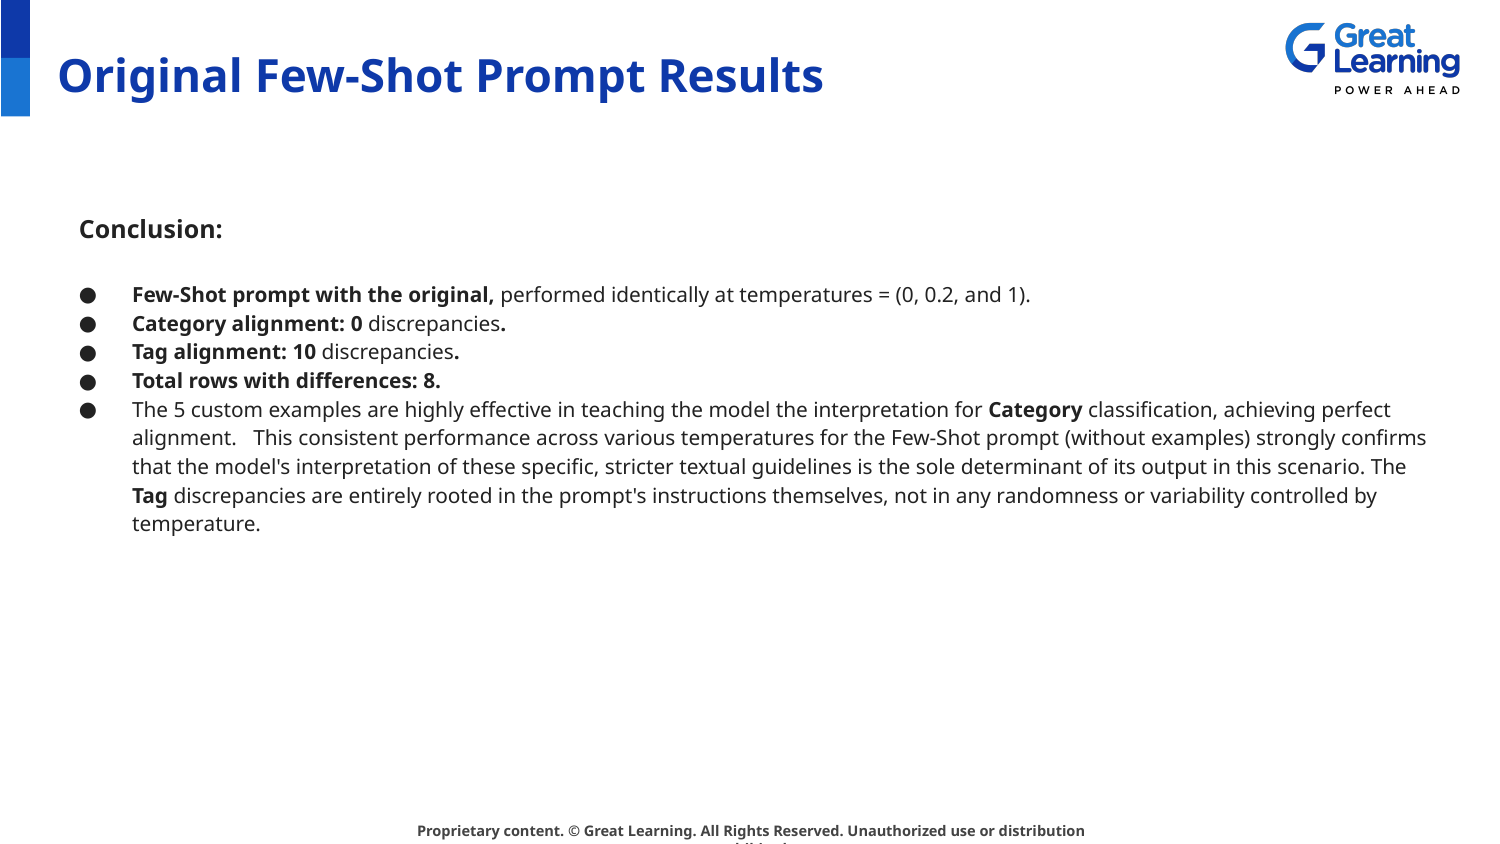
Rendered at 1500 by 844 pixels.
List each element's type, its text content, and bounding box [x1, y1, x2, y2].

picture [1258, 11, 1487, 106]
list Conclusion: Few-Shot prompt with the original, performed identically at temperatures = (0, 0.2, and 1). Category alignment: 0 discrepancies. Tag alignment: 10 discrepancies. Total rows with differences: 8. The 5 custom examples are highly effective in teaching the model the interpretation for Category classification, achieving perfect alignment. This consistent performance across various temperatures for the Few-Shot prompt (without examples) strongly confirms that the model's interpretation of these specific, stricter textual guidelines is the sole determinant of its output in this scenario. The Tag discrepancies are entirely rooted in the prompt's instructions themselves, not in any randomness or variability controlled by temperature. [42, 140, 1458, 674]
title Original Few-Shot Prompt Results [42, 31, 1440, 126]
